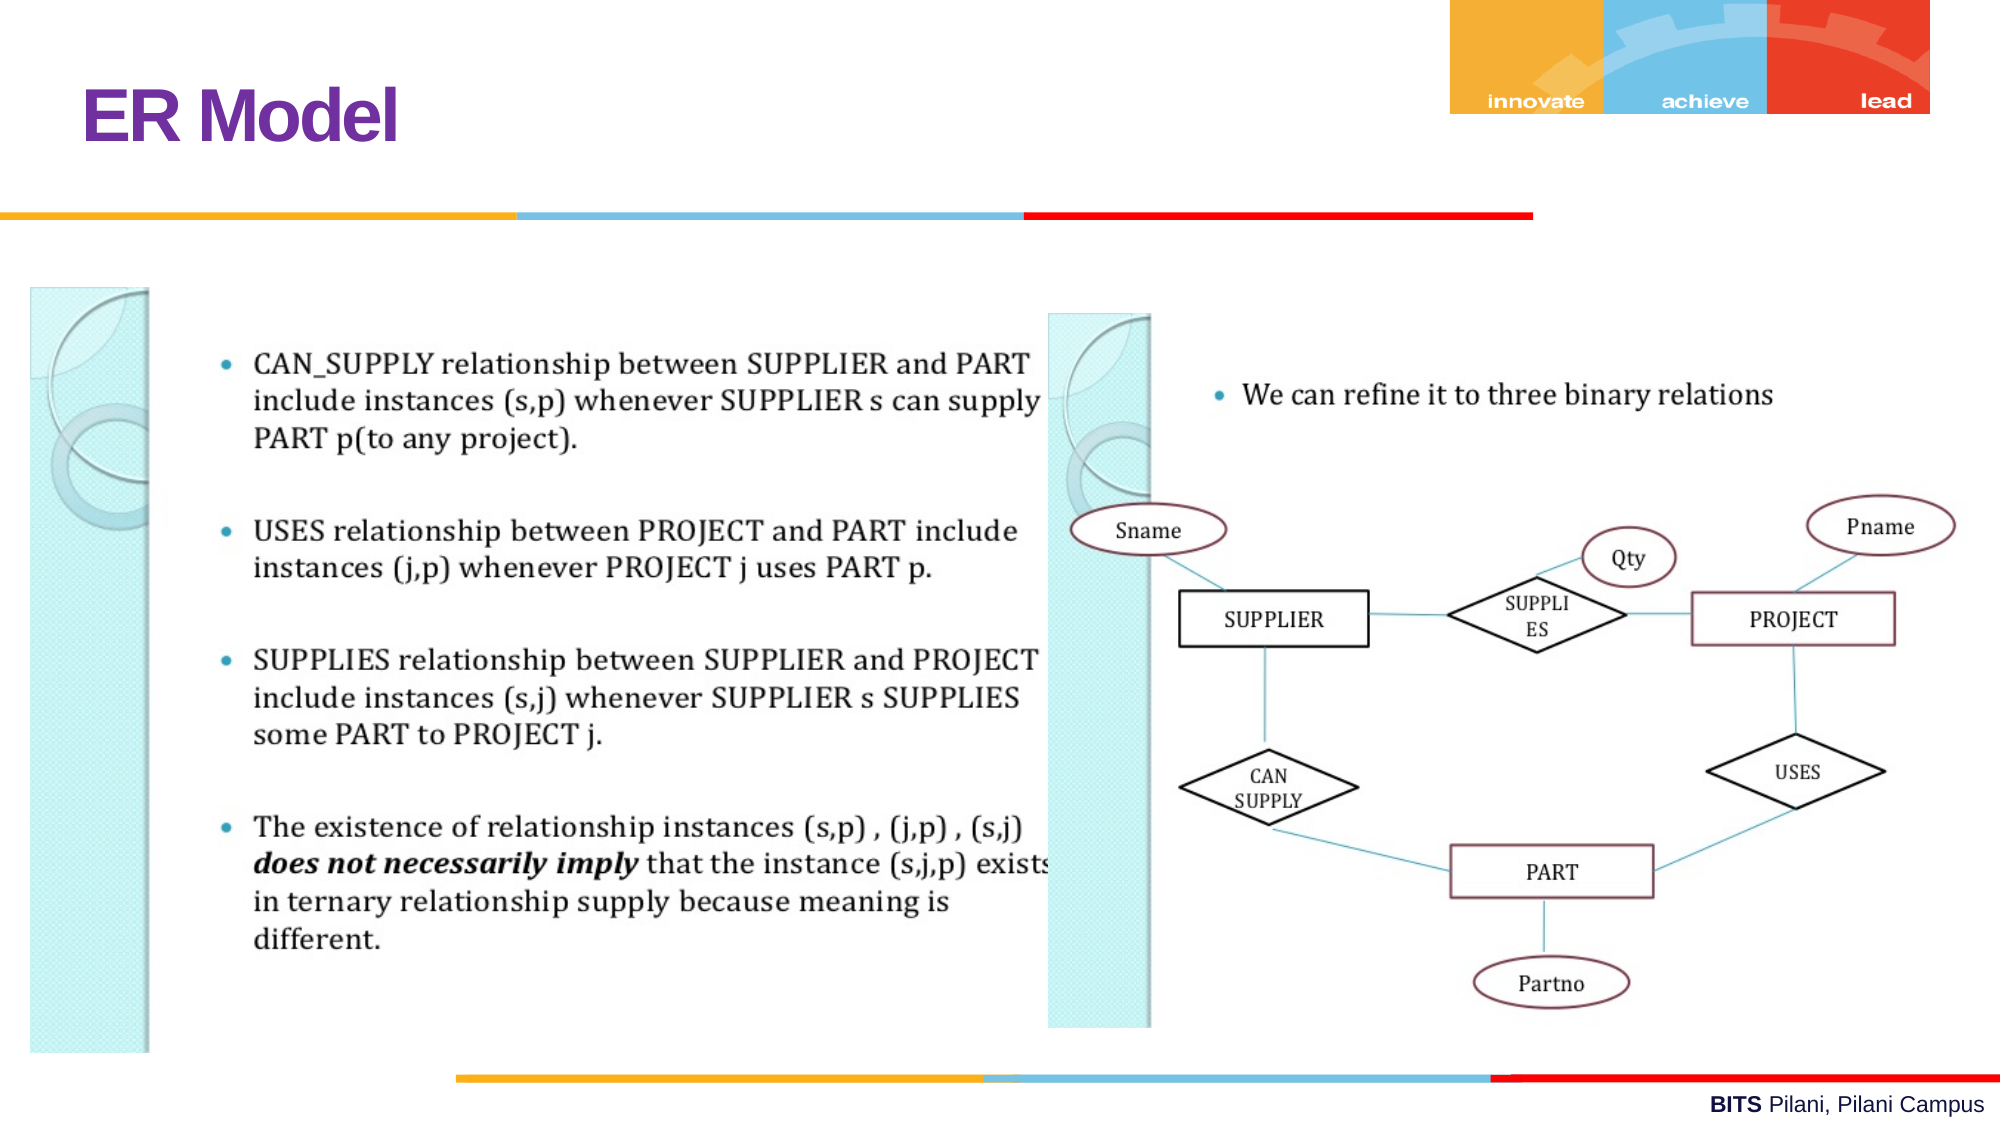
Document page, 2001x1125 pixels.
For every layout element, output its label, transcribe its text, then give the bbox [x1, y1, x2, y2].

picture [30, 287, 1978, 1054]
list ER Model [66, 24, 1450, 213]
picture [1449, 0, 1930, 114]
